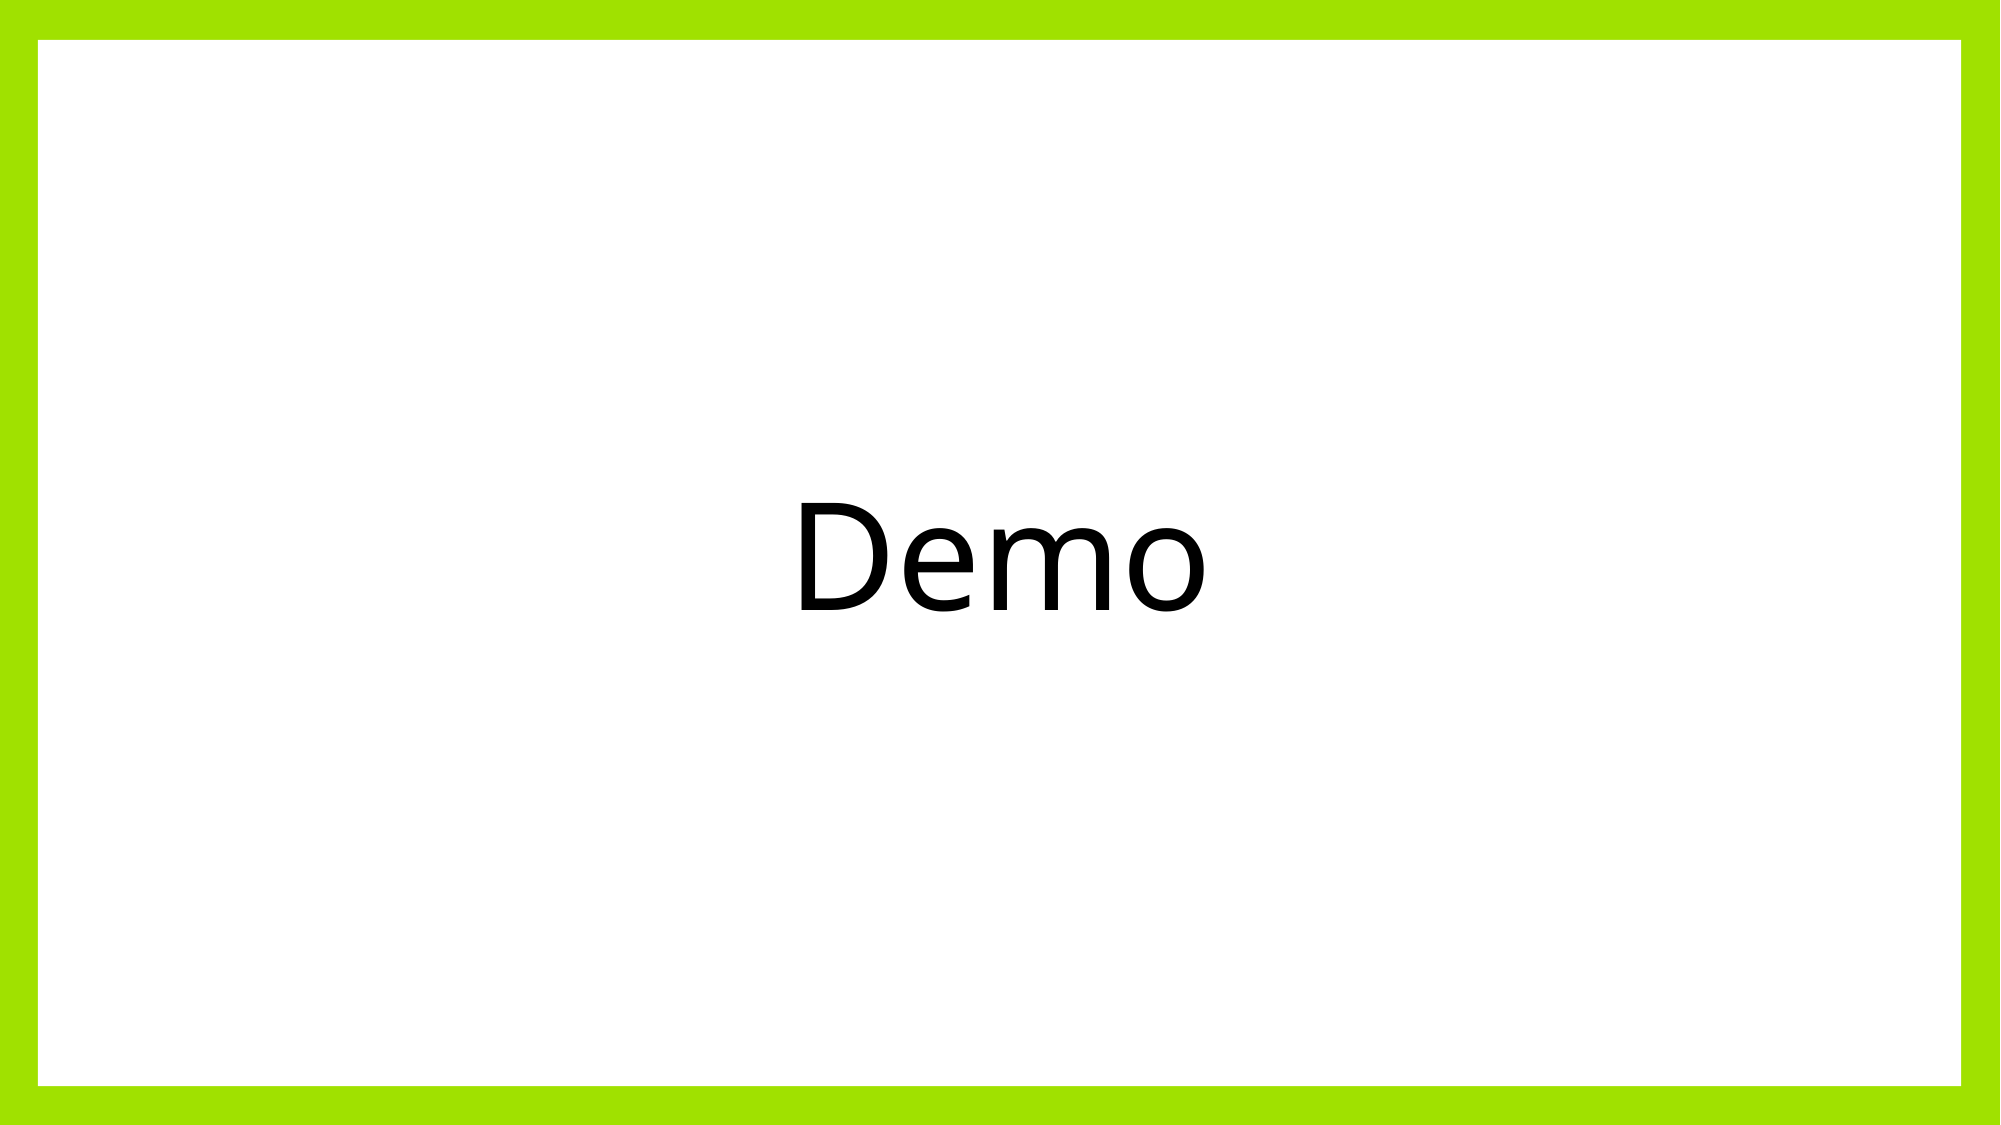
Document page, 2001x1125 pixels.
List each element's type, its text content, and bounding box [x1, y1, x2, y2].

list Demo [670, 473, 1330, 652]
